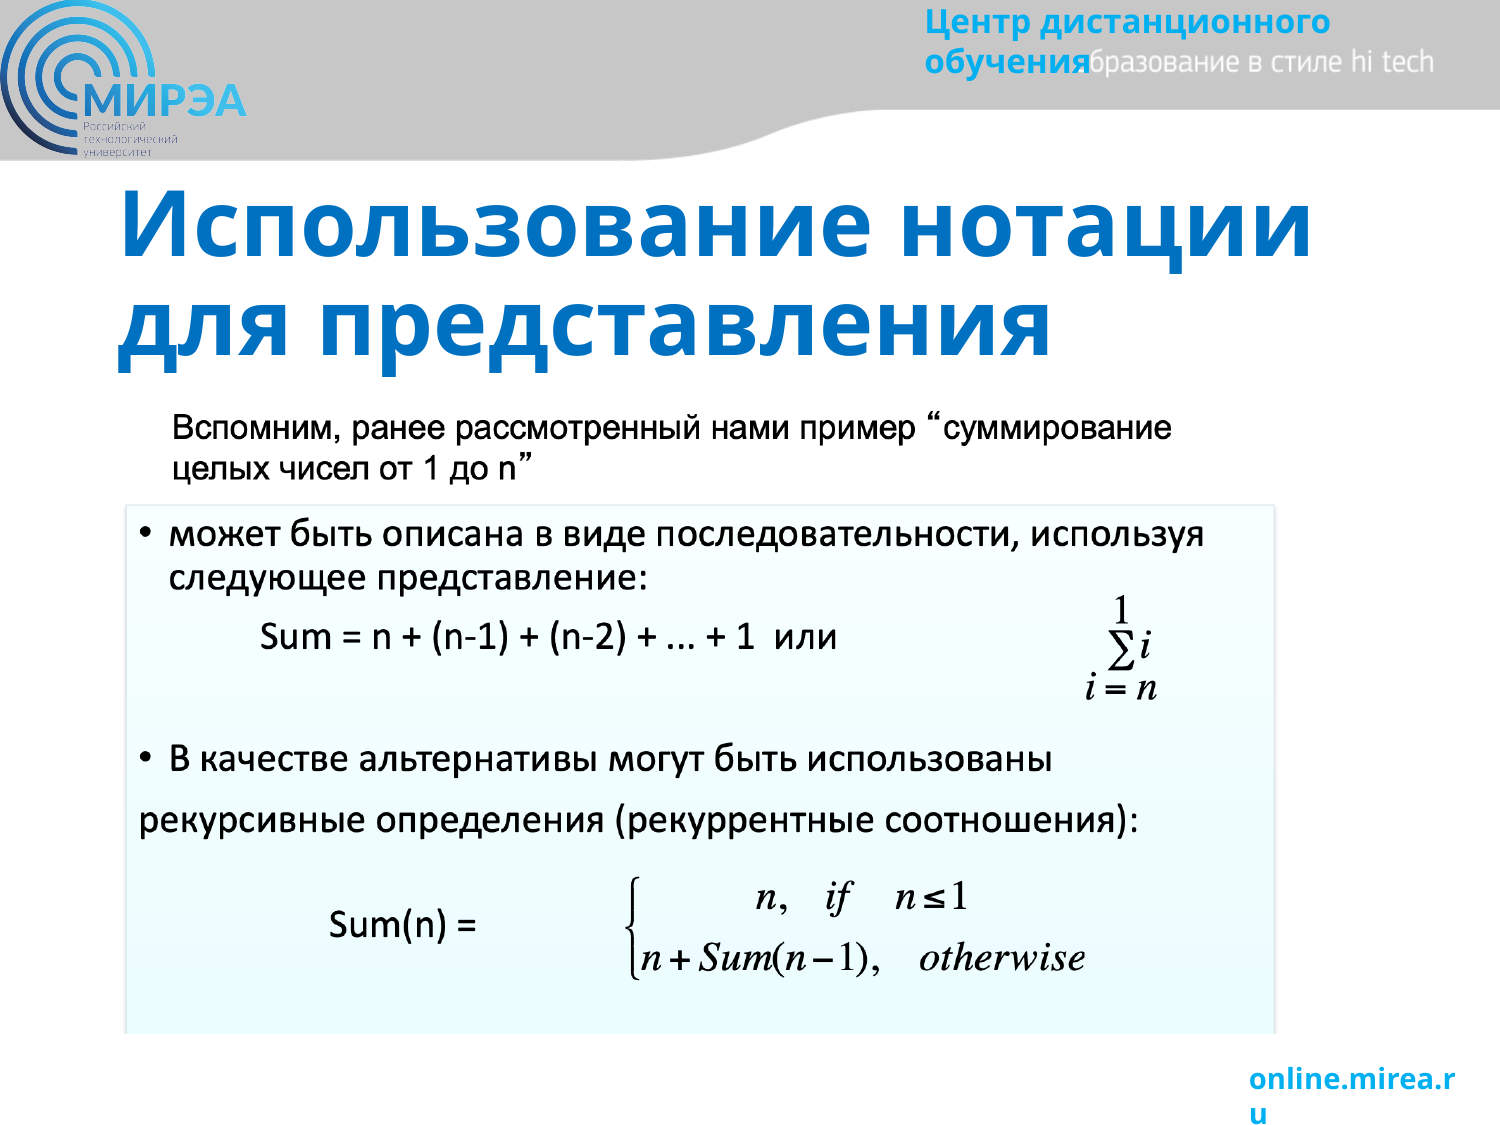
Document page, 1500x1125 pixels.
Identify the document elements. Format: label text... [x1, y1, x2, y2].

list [123, 408, 1282, 1034]
title Использование нотации для представления [103, 169, 1397, 388]
picture [0, 0, 247, 159]
